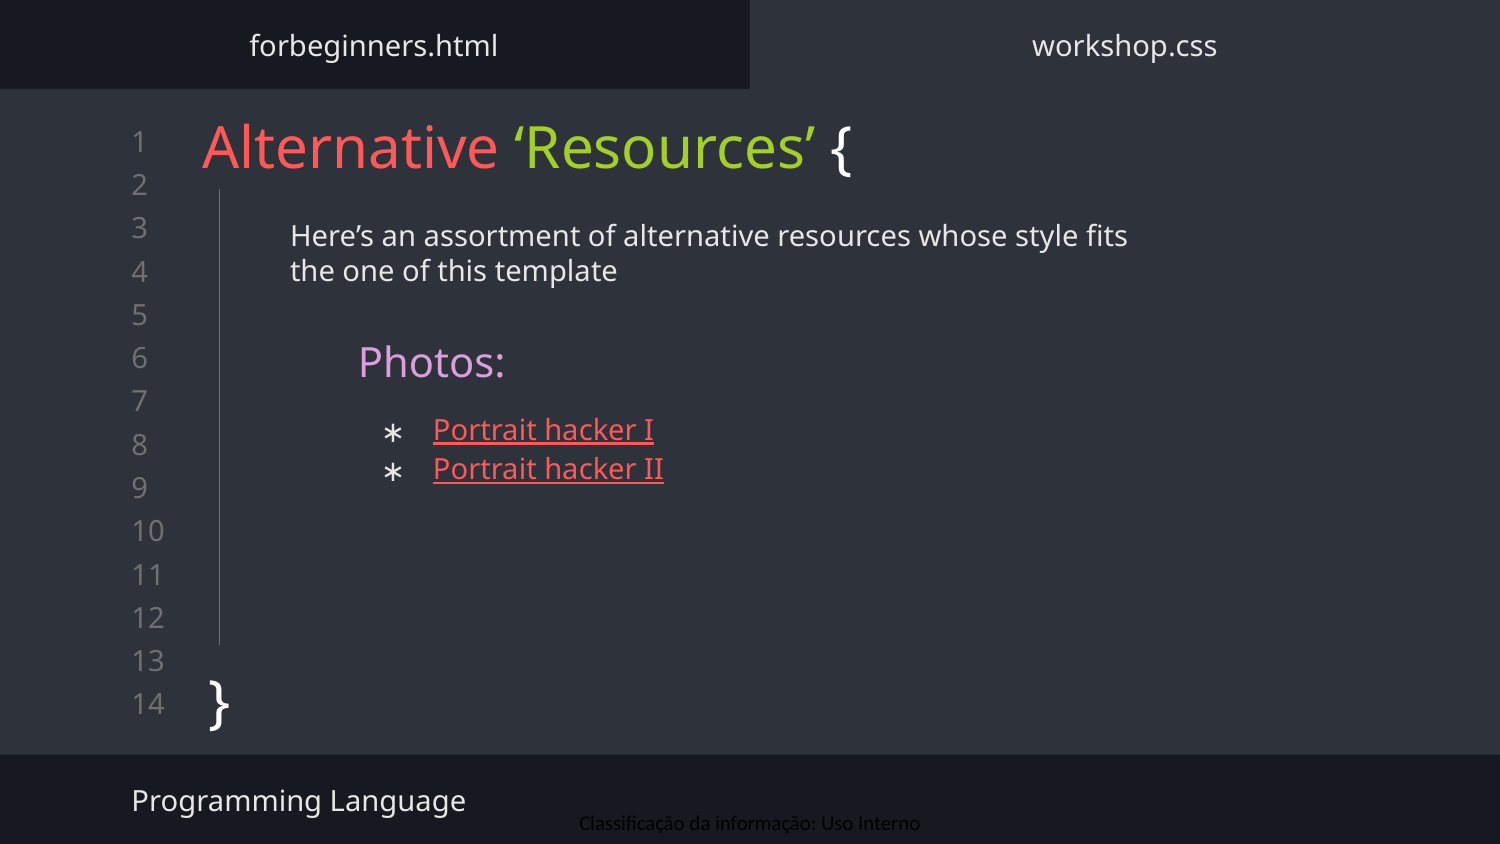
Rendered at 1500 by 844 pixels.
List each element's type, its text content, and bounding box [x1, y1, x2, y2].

subtitle forbeginners.html [0, 15, 749, 74]
subtitle Programming Language [116, 770, 915, 829]
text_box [177, 188, 262, 750]
list Photos: Portrait hacker I Portrait hacker II [342, 320, 1182, 667]
title Alternative ‘Resources’ { [187, 95, 1384, 185]
subtitle workshop.css [750, 15, 1500, 74]
subtitle Here’s an assortment of alternative resources whose style fits the one of this template [275, 214, 1170, 291]
